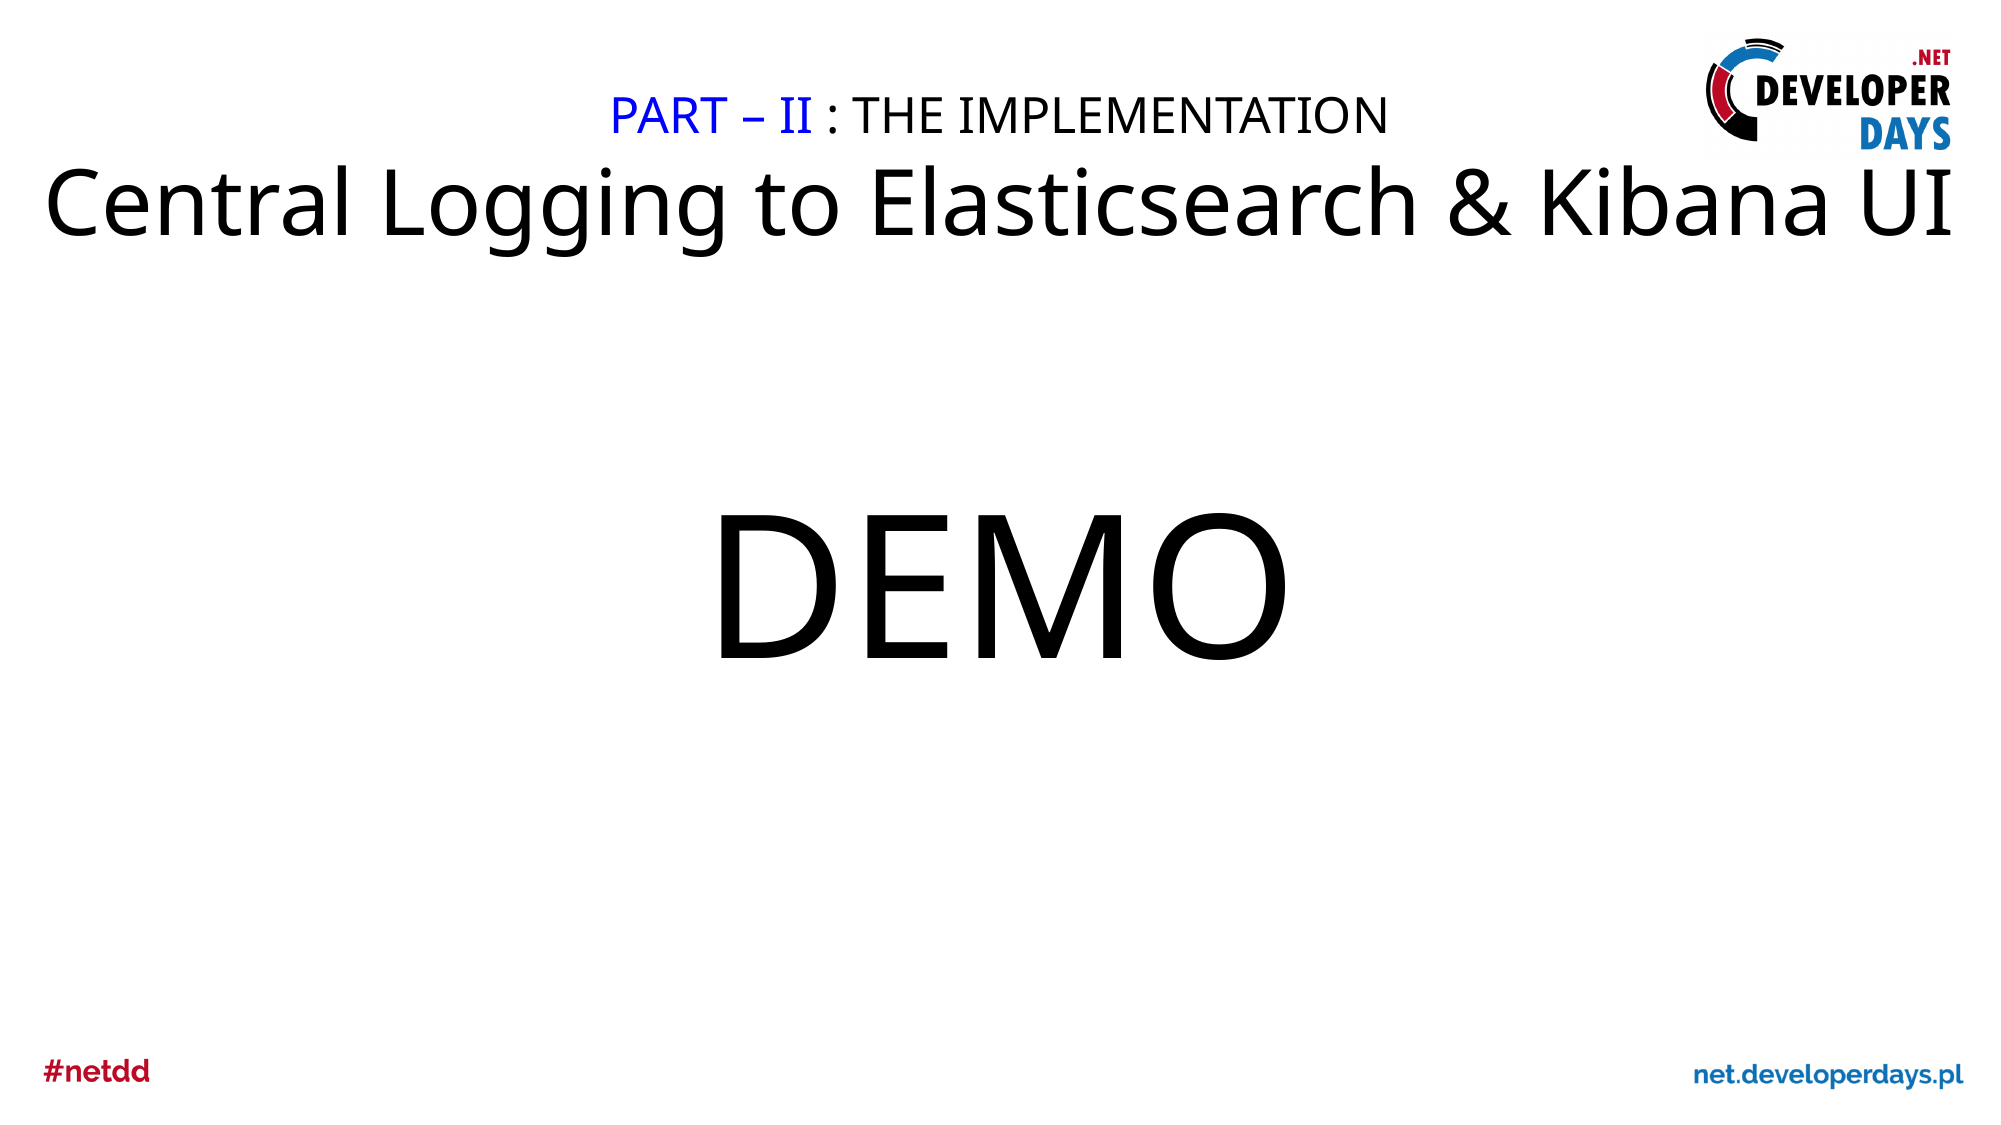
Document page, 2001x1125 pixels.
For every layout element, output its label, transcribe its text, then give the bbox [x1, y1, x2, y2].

list DEMO [0, 277, 2000, 910]
picture [1680, 1043, 1974, 1099]
picture [1698, 26, 1956, 160]
picture [26, 1043, 170, 1099]
title PART – II : THE IMPLEMENTATION Central Logging to Elasticsearch & Kibana UI [0, 59, 2000, 277]
